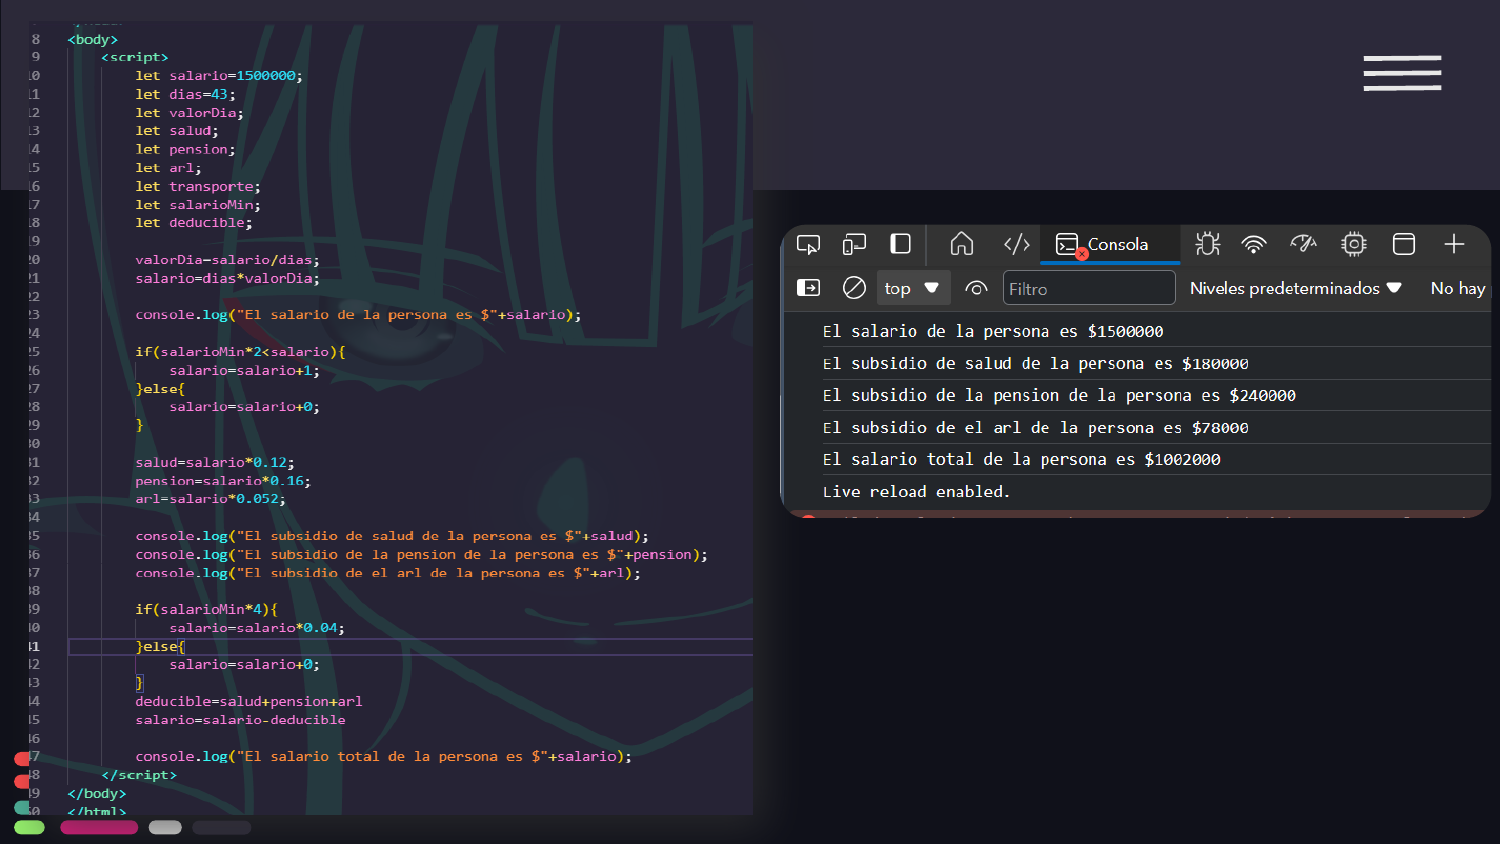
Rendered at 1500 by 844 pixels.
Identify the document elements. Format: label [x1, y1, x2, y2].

picture [29, 21, 753, 815]
picture [780, 224, 1492, 519]
text_box [13, 750, 252, 835]
